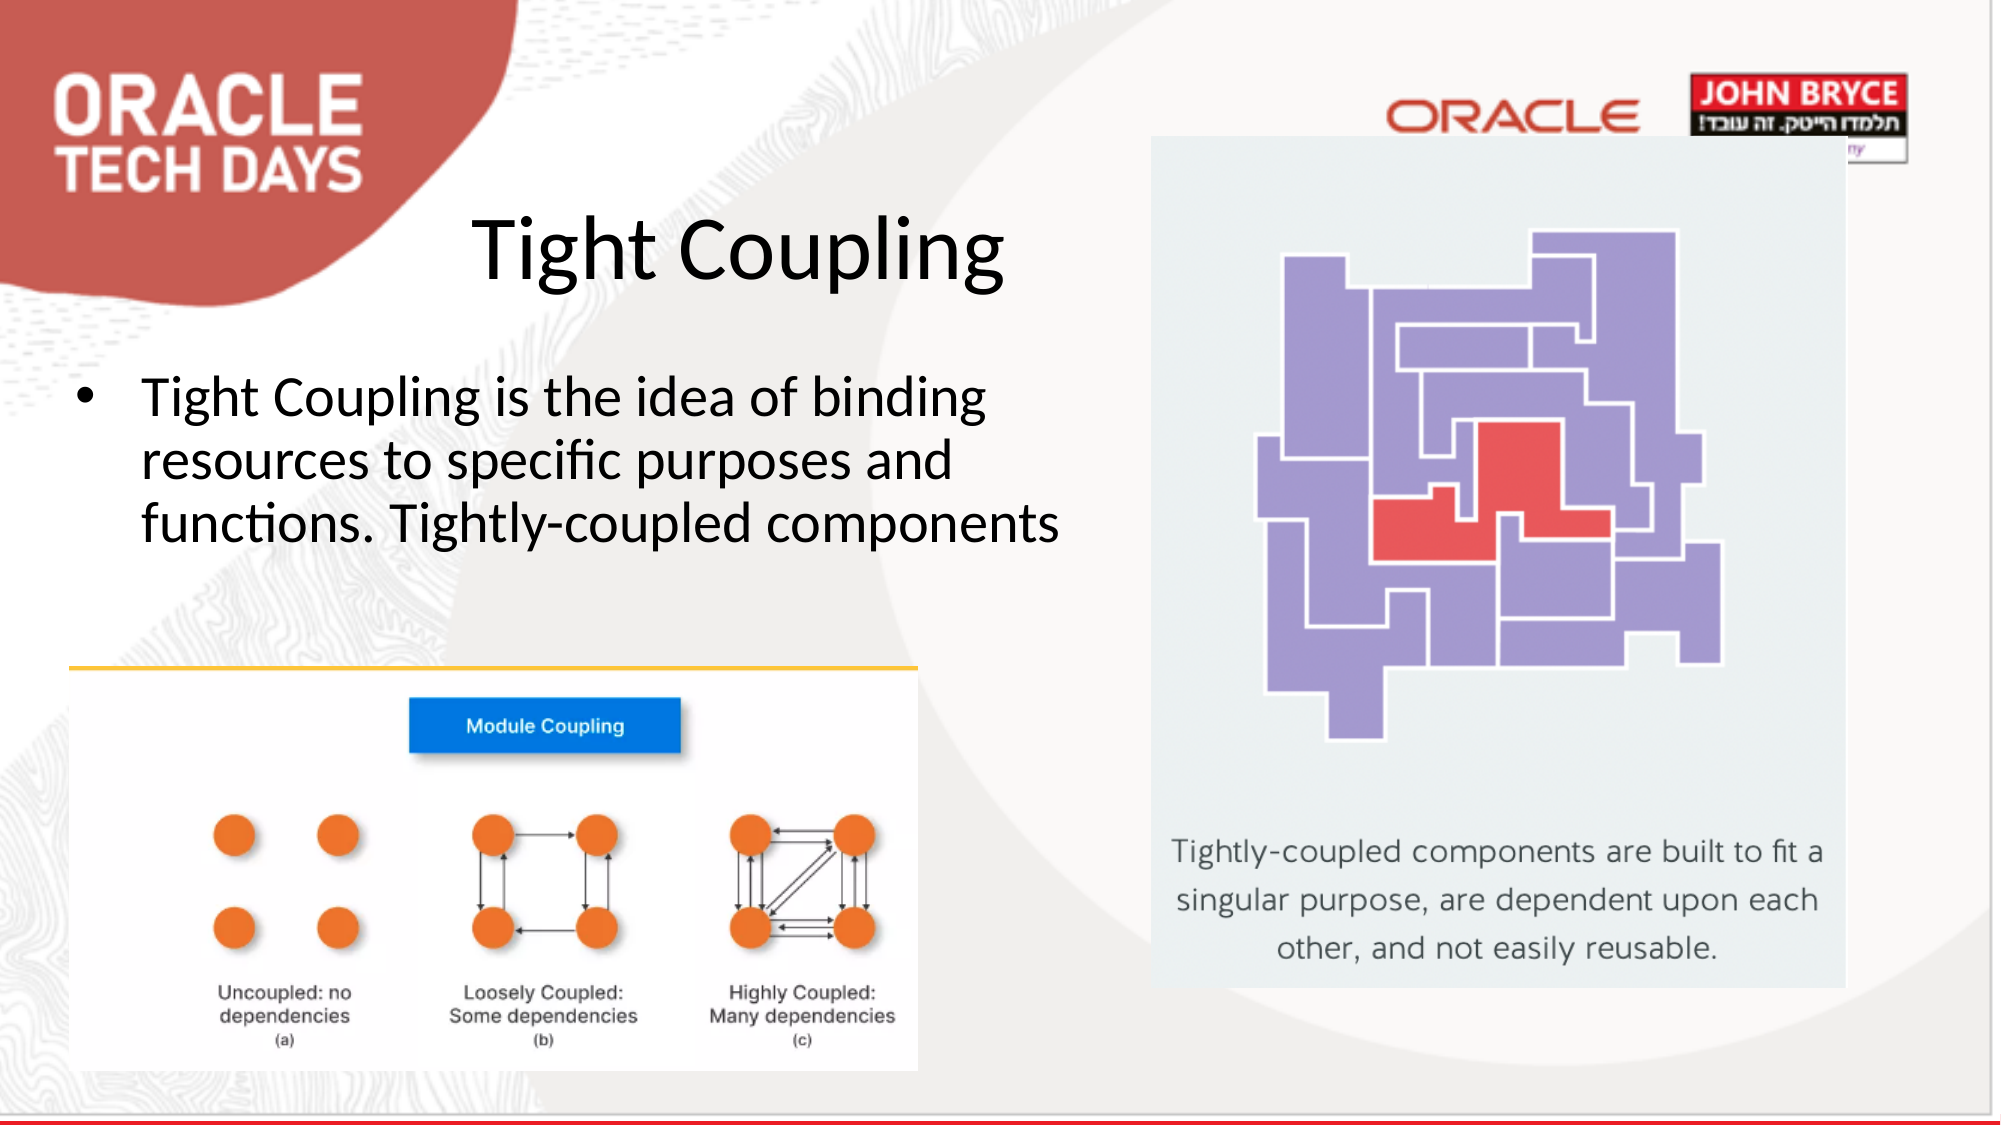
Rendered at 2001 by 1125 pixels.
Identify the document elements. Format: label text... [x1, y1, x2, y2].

list Tight Coupling is the idea of binding resources to specific purposes and functions. Tightly-coupled components [51, 358, 1134, 1073]
picture [0, 0, 2001, 1125]
title Tight Coupling [435, 141, 1146, 359]
